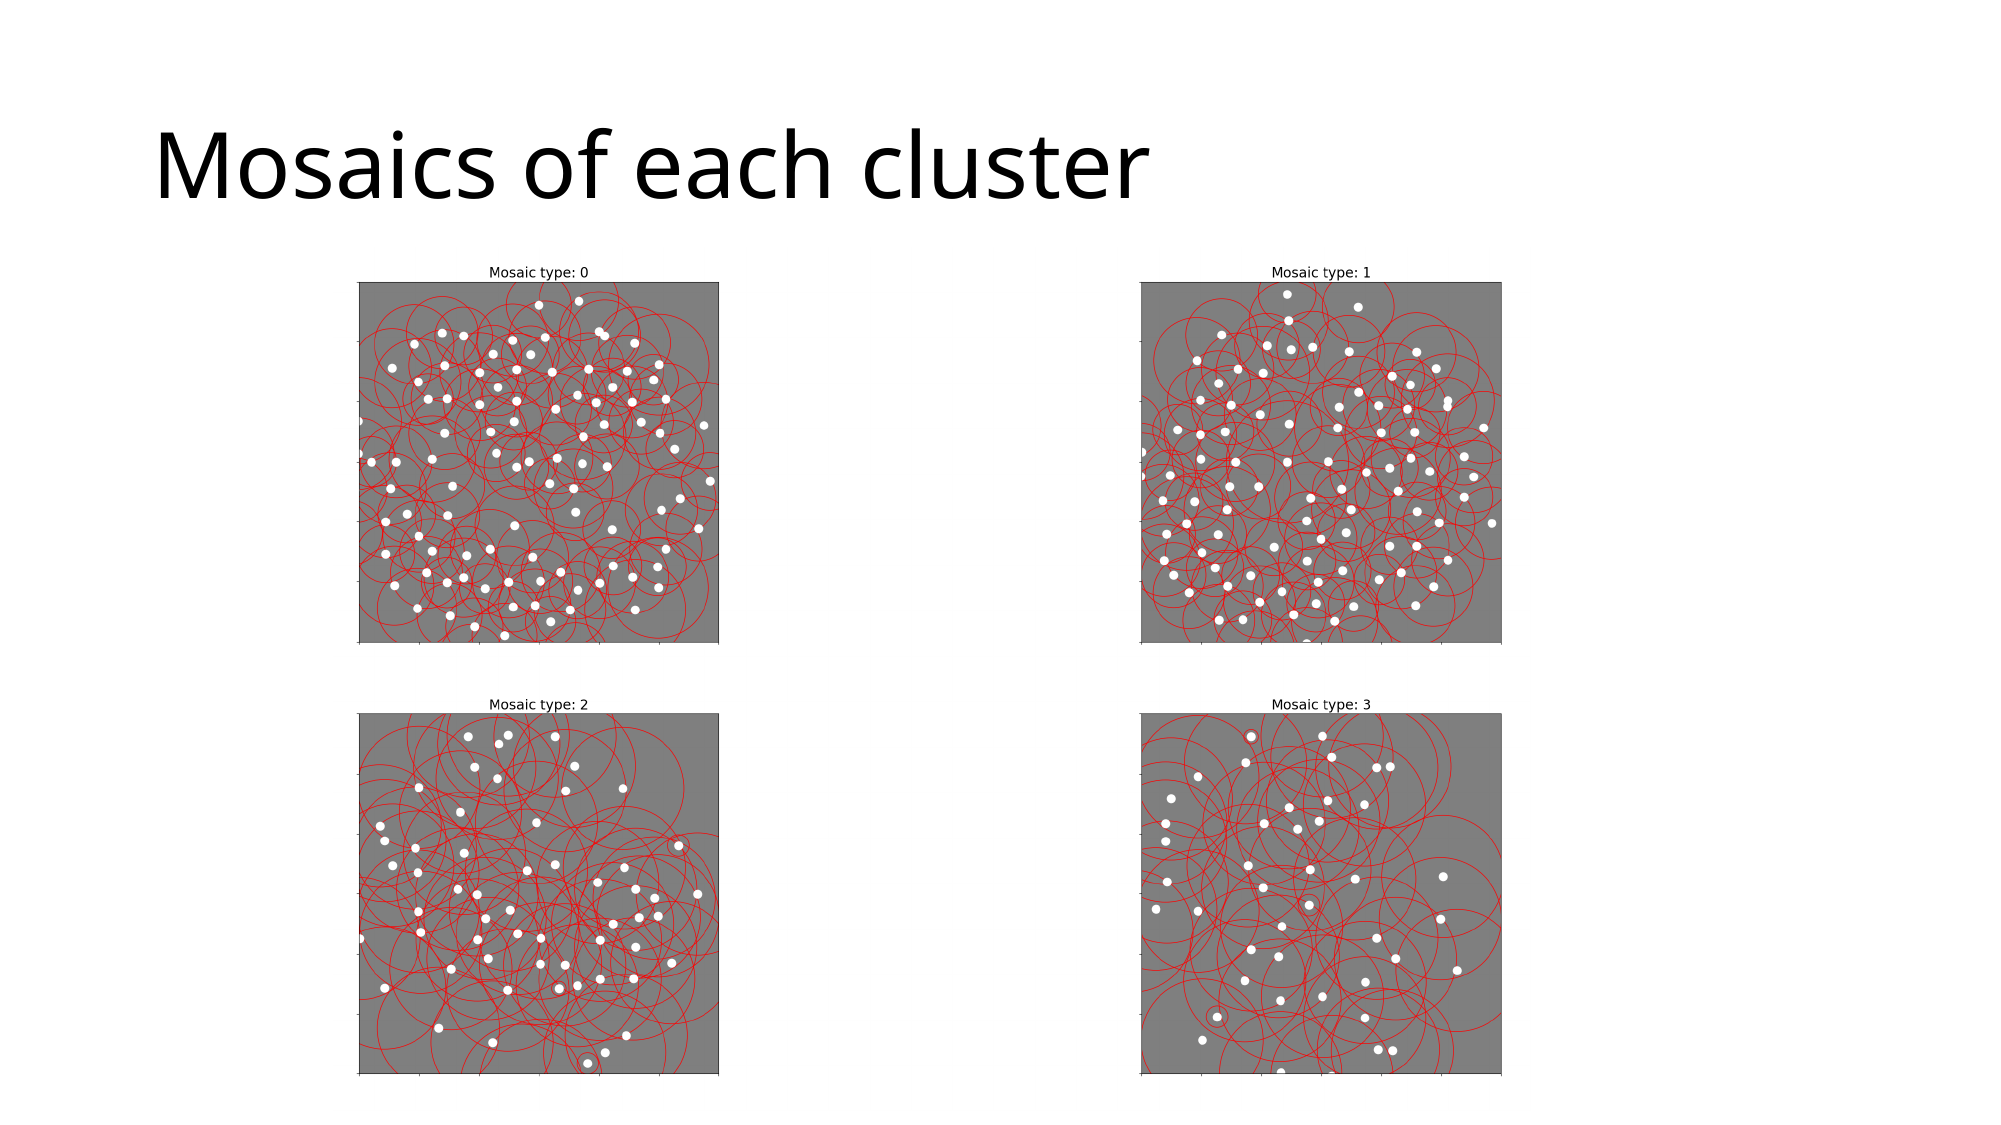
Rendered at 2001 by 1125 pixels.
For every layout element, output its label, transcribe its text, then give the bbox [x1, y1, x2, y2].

title Mosaics of each cluster [137, 59, 1863, 278]
picture [333, 247, 1531, 1111]
